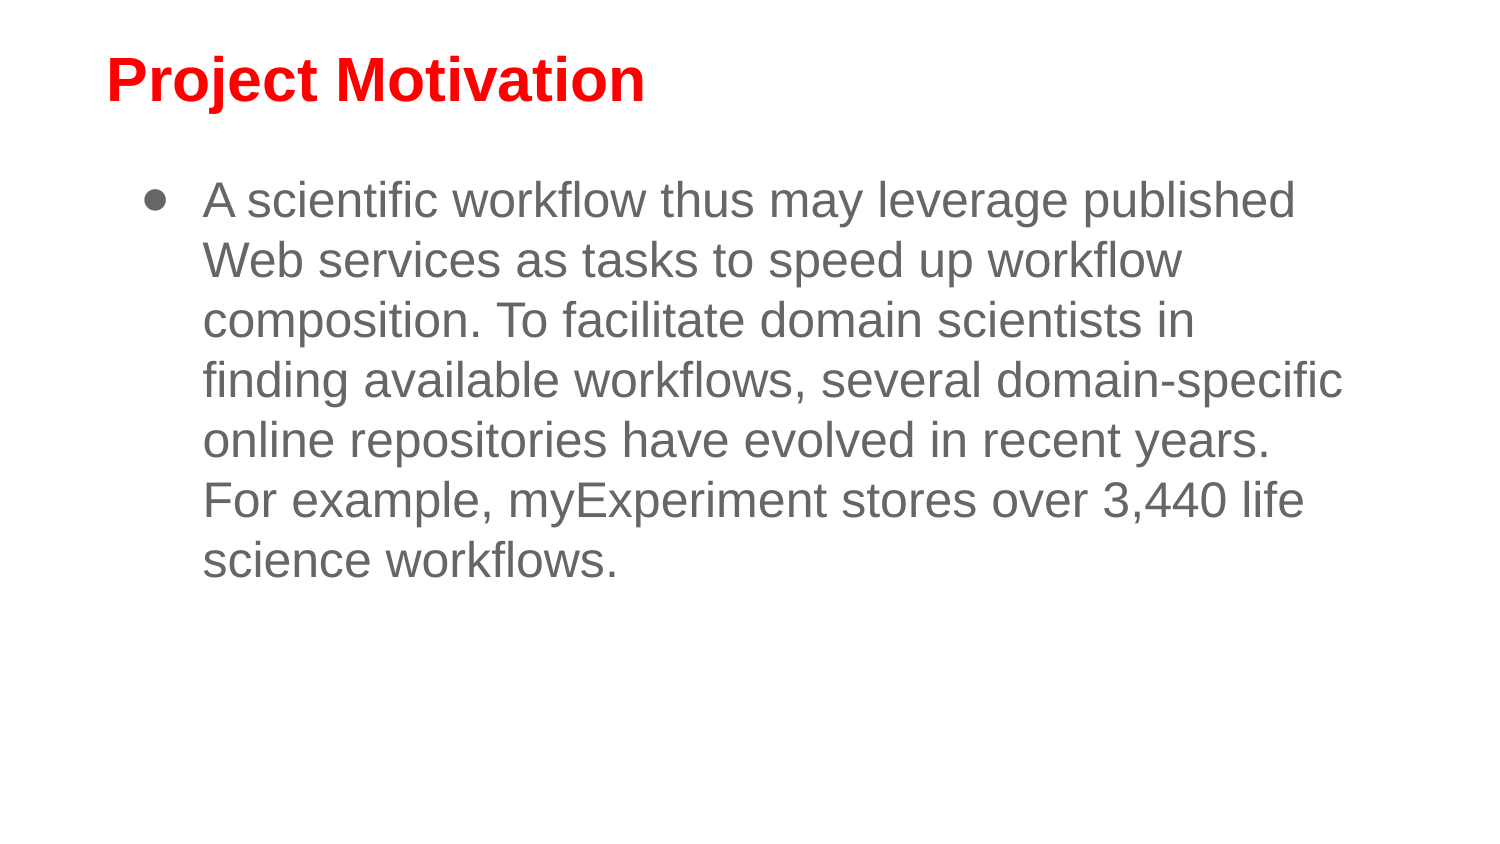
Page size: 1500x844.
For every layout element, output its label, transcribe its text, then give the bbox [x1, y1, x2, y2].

title Project Motivation [91, 23, 1367, 130]
subtitle A scientific workflow thus may leverage published Web services as tasks to speed up workflow composition. To facilitate domain scientists in finding available workflows, several domain-specific online repositories have evolved in recent years. For example, myExperiment stores over 3,440 life science workflows. [112, 152, 1367, 758]
